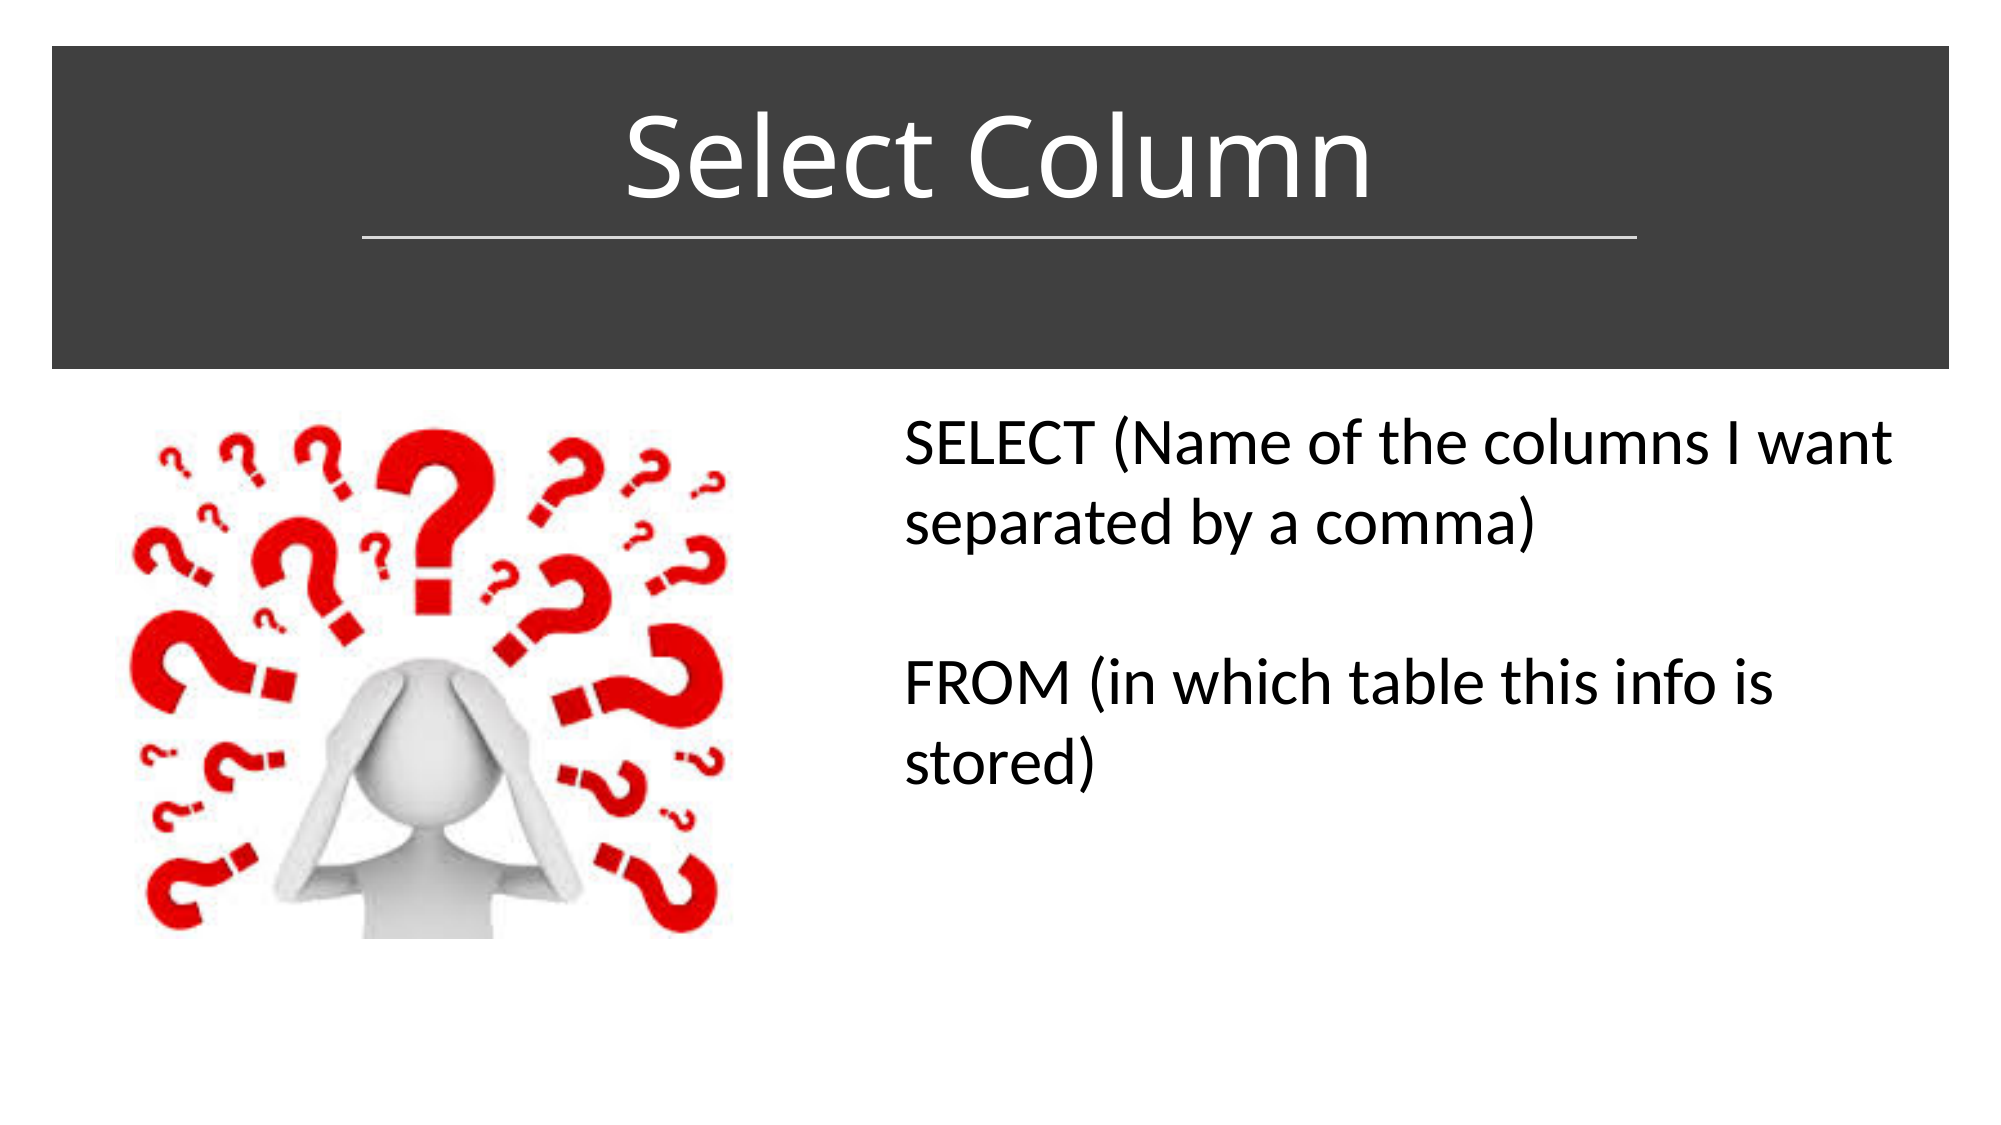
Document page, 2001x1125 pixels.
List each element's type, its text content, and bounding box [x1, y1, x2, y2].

text_box SELECT (Name of the columns I want separated by a comma) FROM (in which table this info is stored) [890, 390, 1976, 805]
title Select Column [86, 76, 1914, 230]
picture [115, 410, 749, 939]
text_box [61, 55, 1939, 360]
